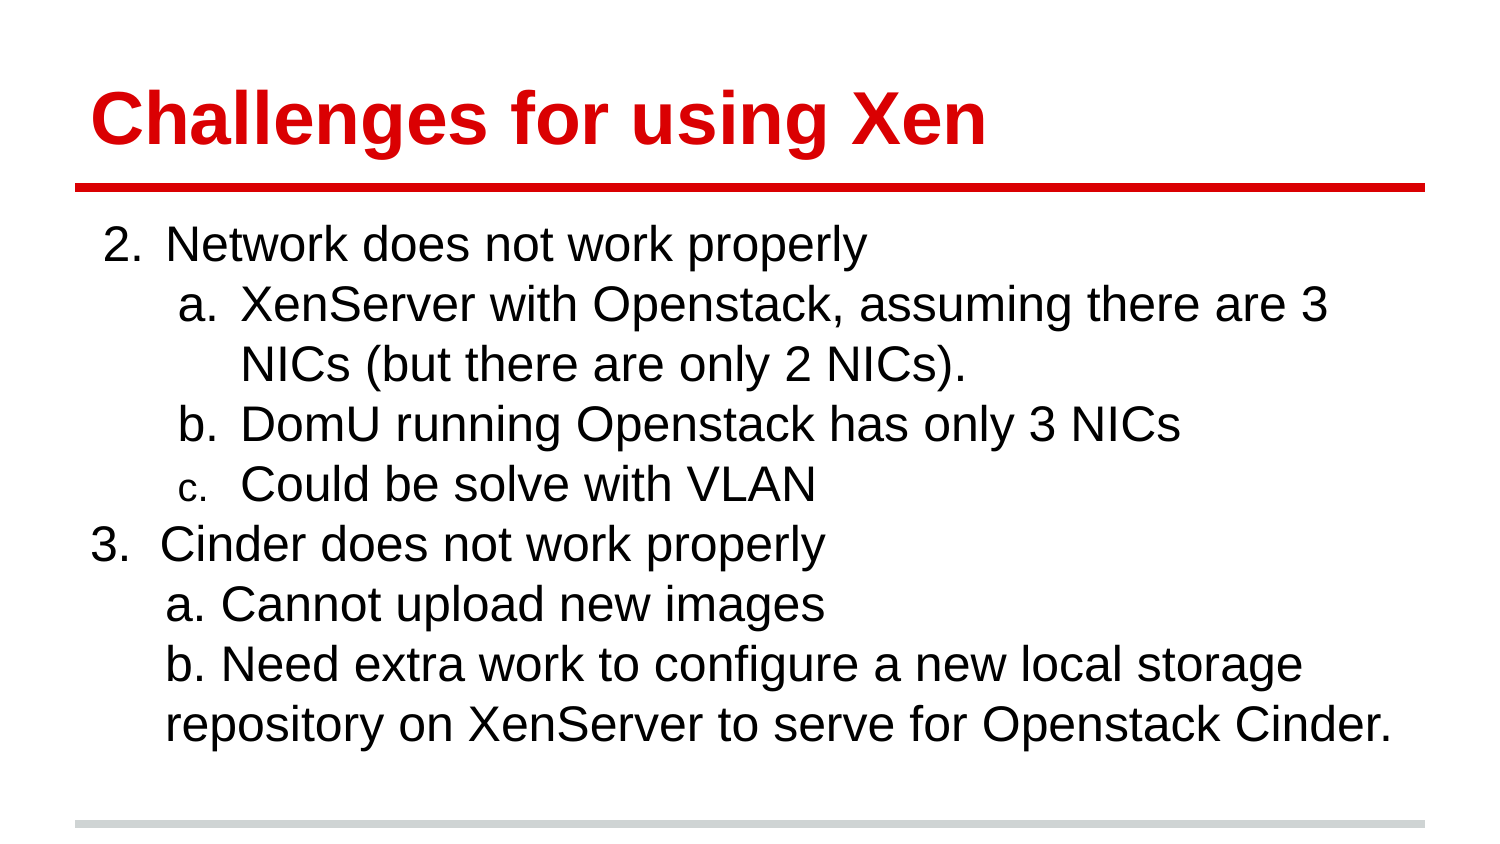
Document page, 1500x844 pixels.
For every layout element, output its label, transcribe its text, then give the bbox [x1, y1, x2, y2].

title Challenges for using Xen [75, 33, 1425, 175]
list Network does not work properly XenServer with Openstack, assuming there are 3 NICs (but there are only 2 NICs). DomU running Openstack has only 3 NICs Could be solve with VLAN 3. Cinder does not work properly a. Cannot upload new images b. Need extra work to configure a new local storage repository on XenServer to serve for Openstack Cinder. [75, 196, 1425, 808]
